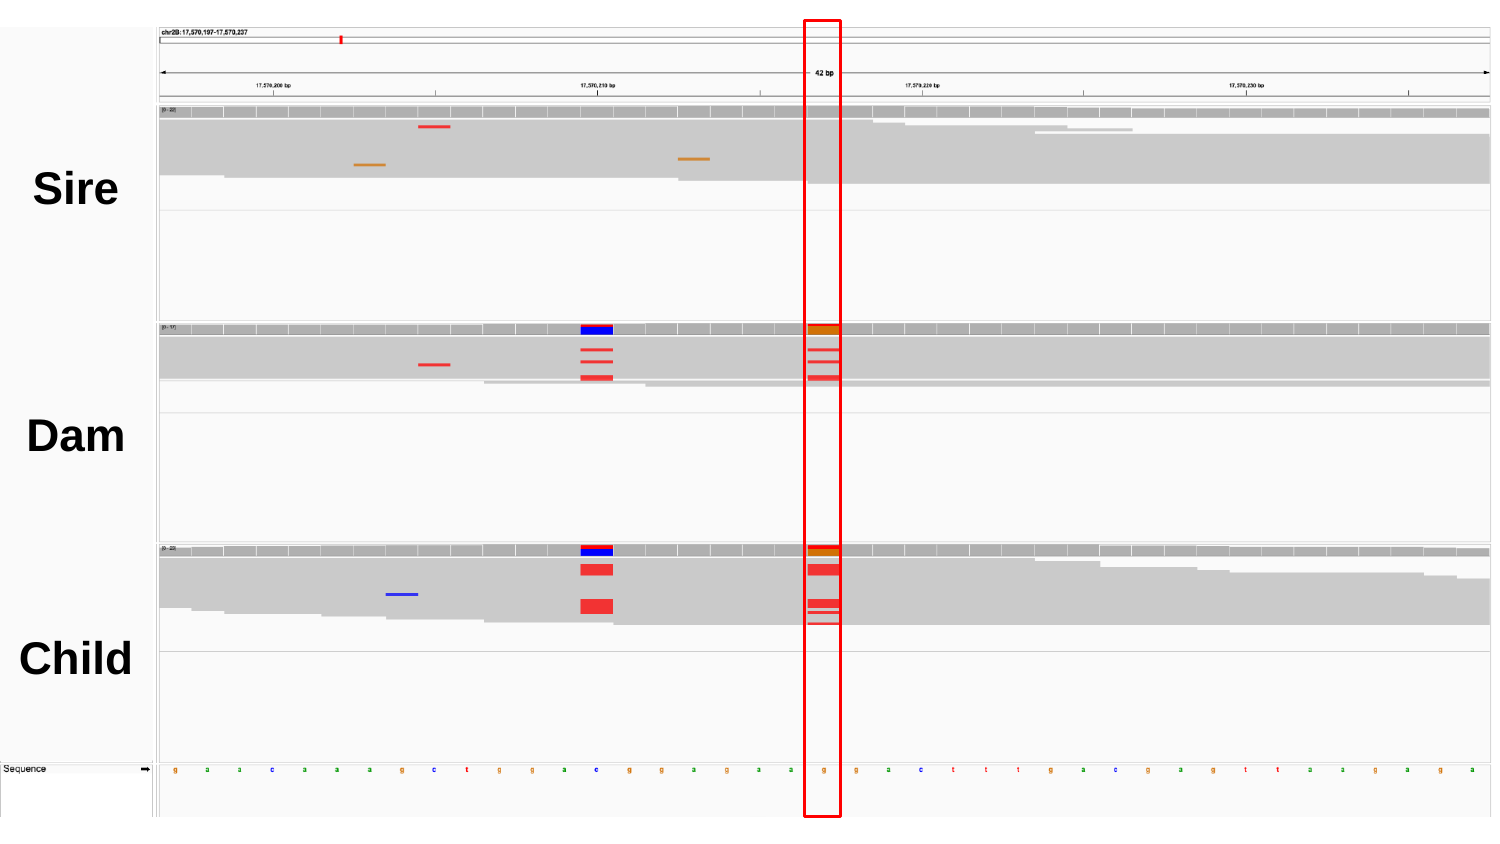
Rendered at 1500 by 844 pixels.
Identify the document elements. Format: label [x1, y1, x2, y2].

picture [0, 26, 1500, 817]
text_box [804, 20, 841, 25]
